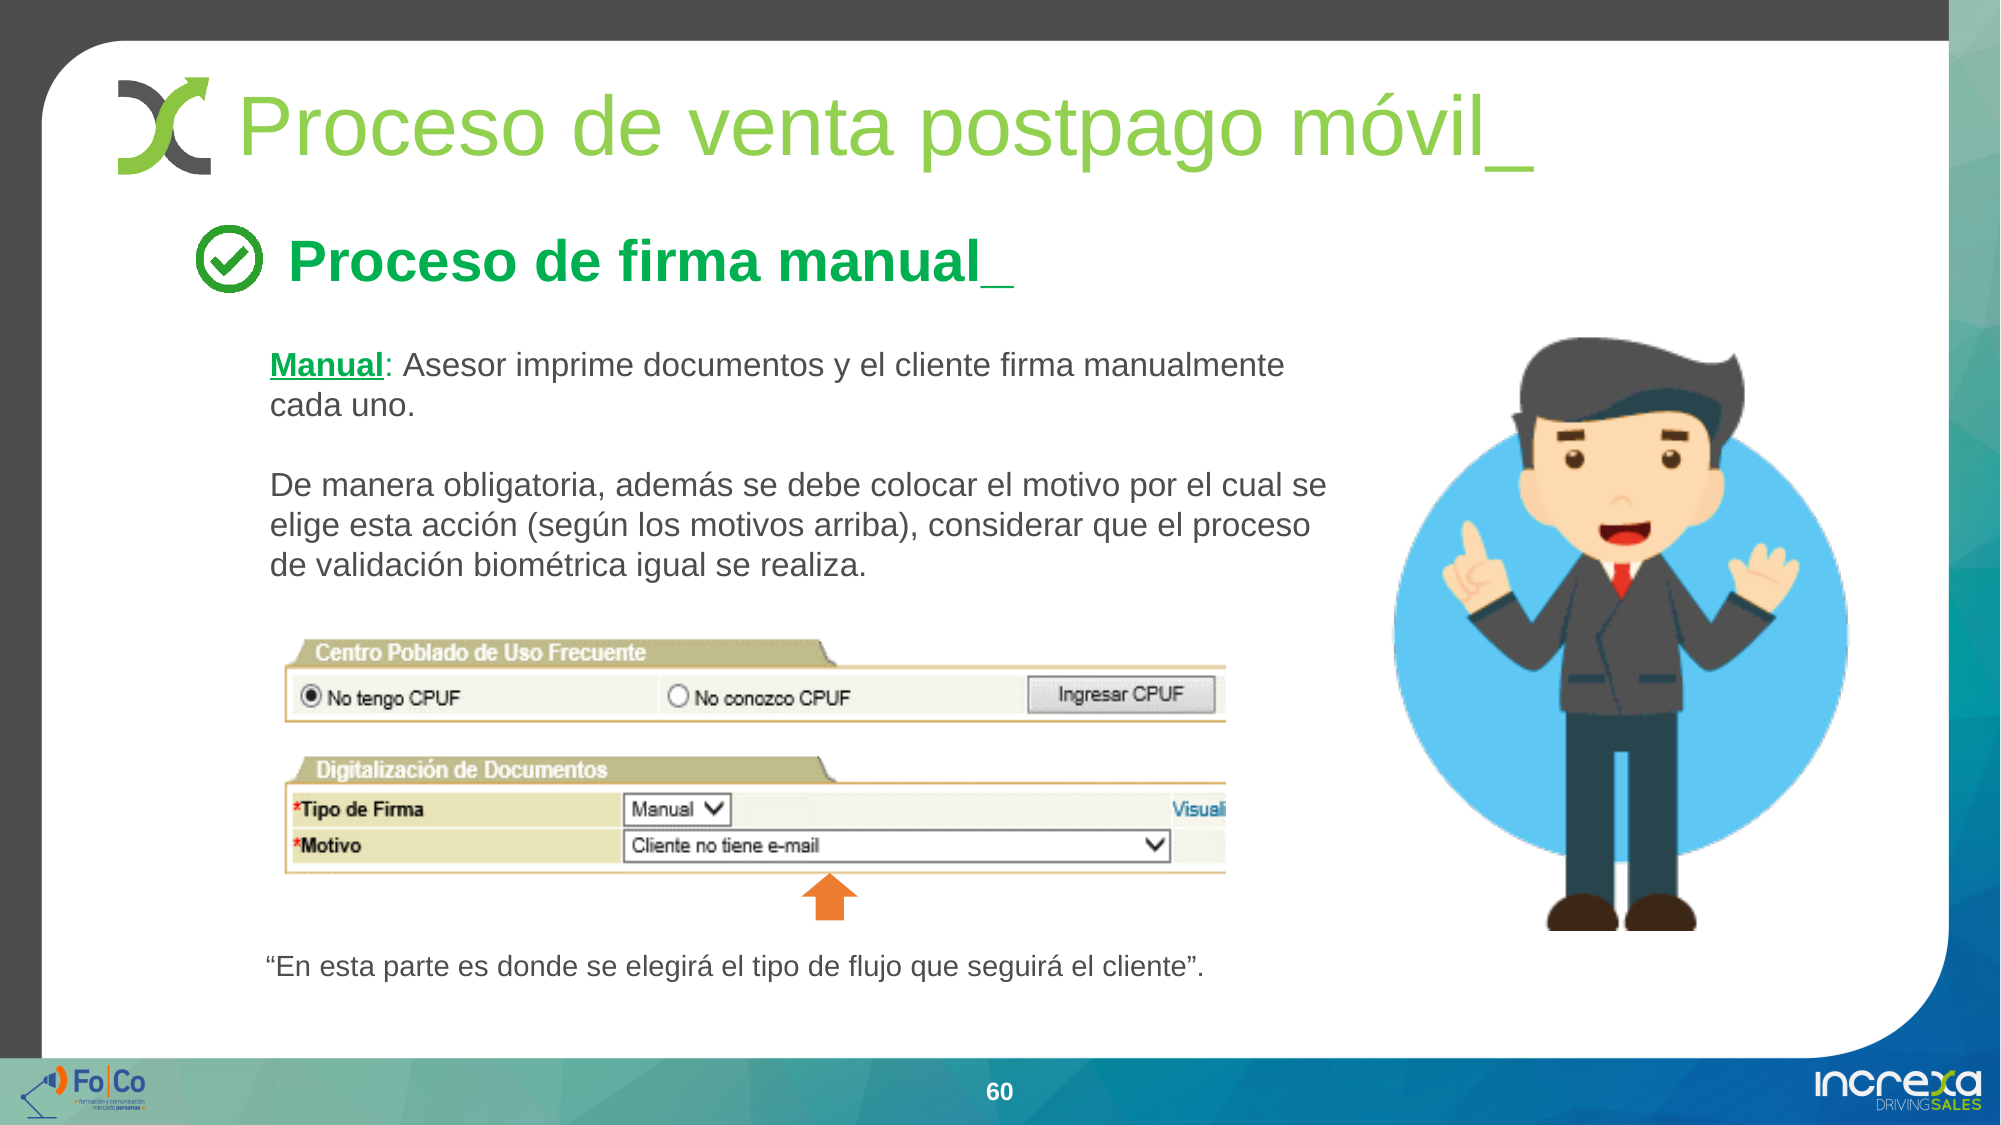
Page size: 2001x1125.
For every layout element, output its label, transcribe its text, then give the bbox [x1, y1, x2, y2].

title Proceso de venta postpago móvil_ [222, 74, 1778, 182]
text_box “En esta parte es donde se elegirá el tipo de flujo que seguirá el cliente”. [229, 939, 1243, 990]
text_box Manual: Asesor imprime documentos y el cliente firma manualmente cada uno. De manera obligatoria, además se debe colocar el motivo por el cual se elige esta acción (según los motivos arriba), considerar que el proceso de validación biométrica igual se realiza. [255, 335, 1348, 590]
text_box Proceso de firma manual_ [273, 216, 1820, 301]
slide_number 60 [774, 1060, 1225, 1121]
text_box [801, 885, 859, 921]
picture [0, 0, 2001, 1125]
